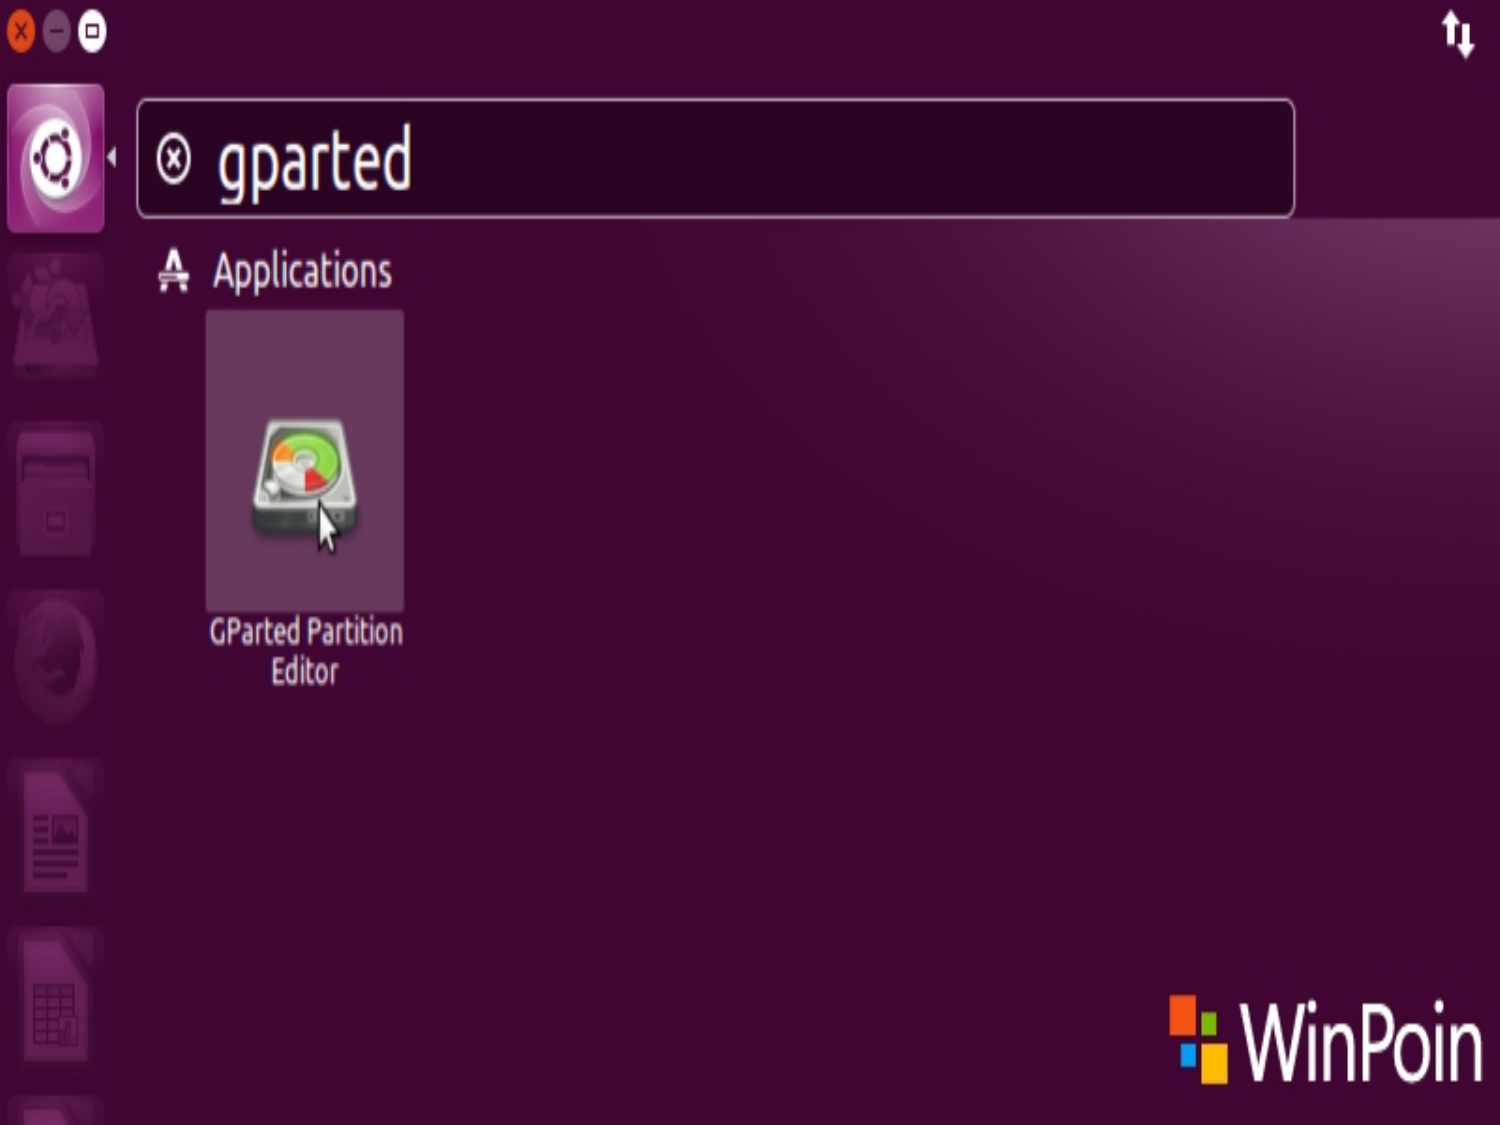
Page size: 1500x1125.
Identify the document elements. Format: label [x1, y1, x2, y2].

list [0, 0, 1500, 1125]
